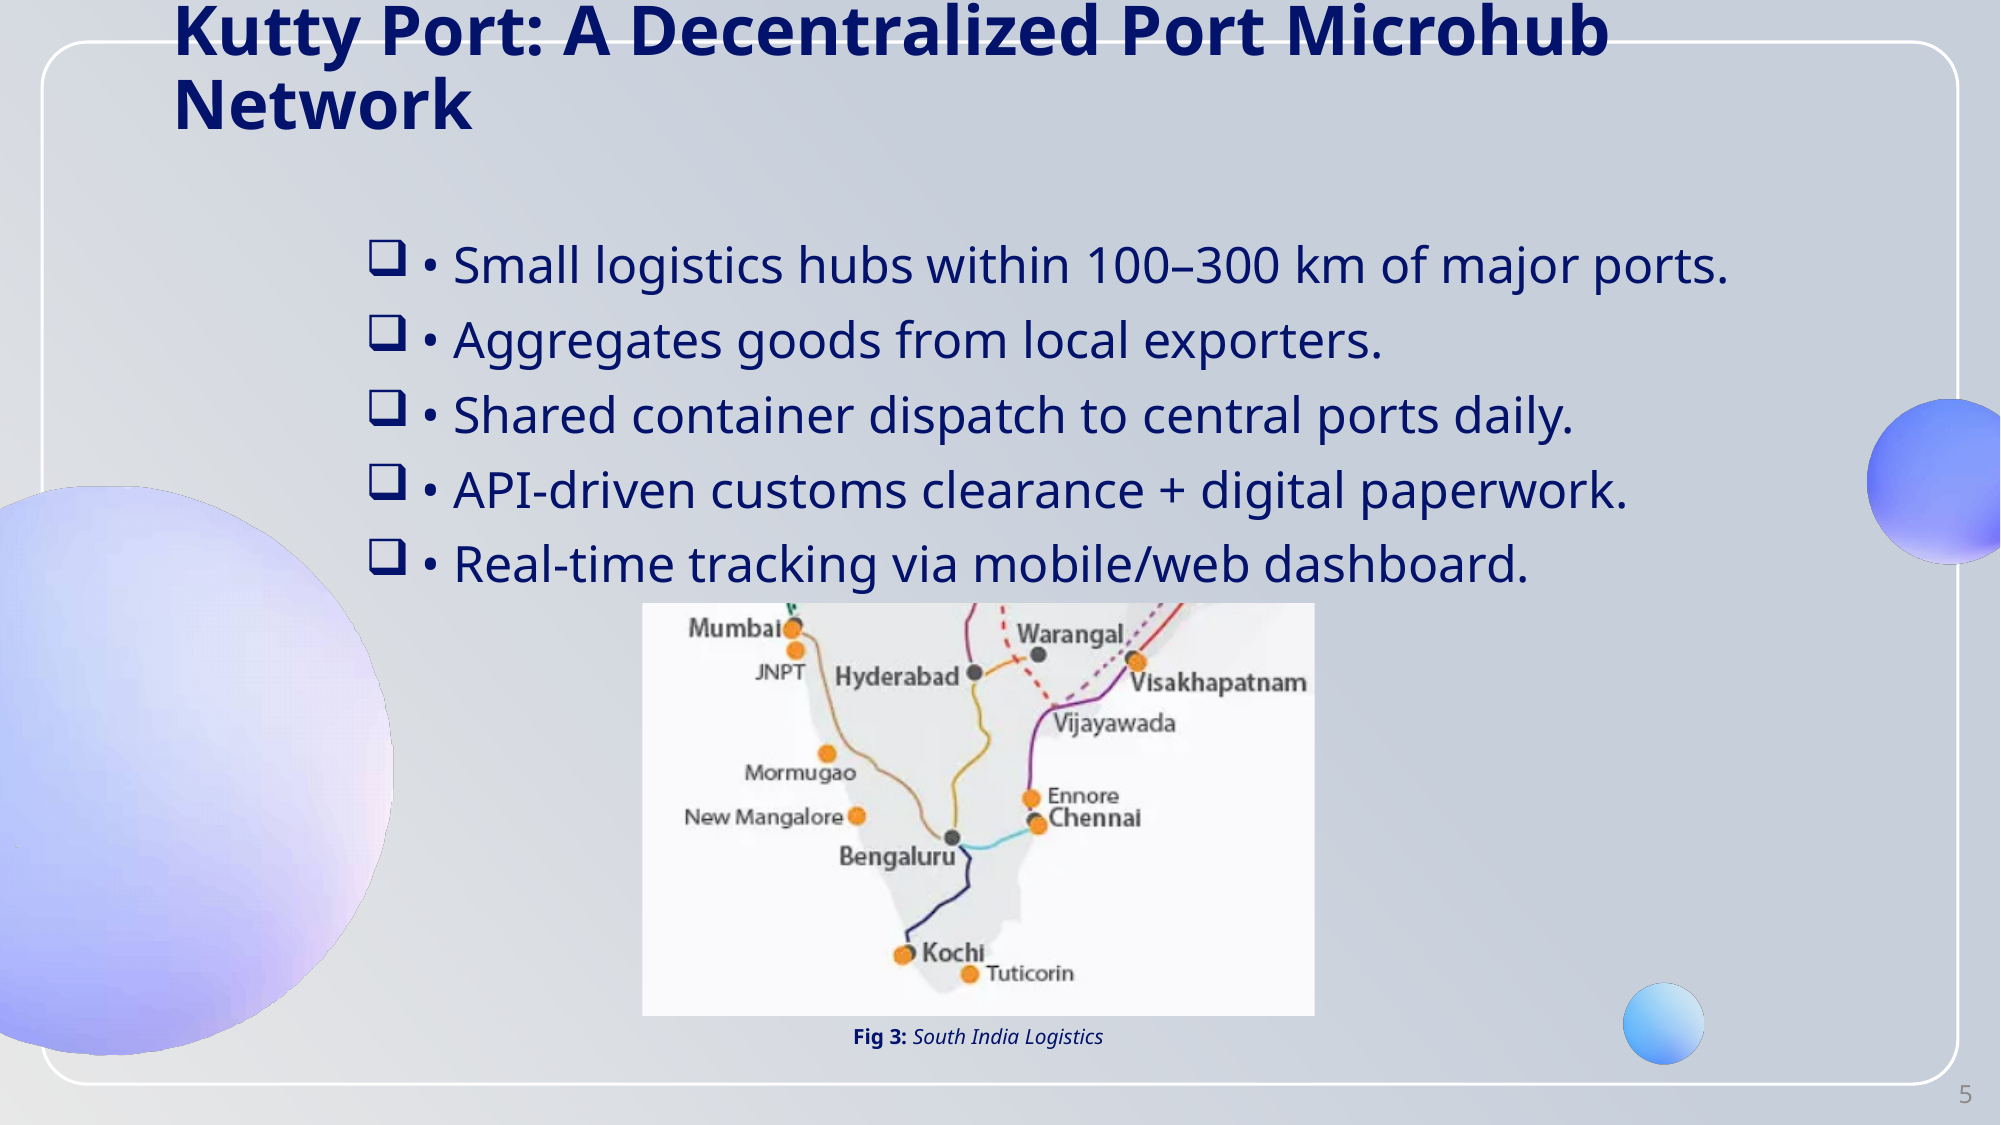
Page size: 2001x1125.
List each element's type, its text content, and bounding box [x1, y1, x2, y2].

picture [1623, 982, 1704, 1065]
slide_number 5 [1538, 1076, 1988, 1115]
picture [1863, 398, 2001, 567]
text_box Fig 3: South India Logistics [838, 1016, 1119, 1056]
picture [642, 603, 1315, 1016]
picture [0, 473, 399, 1065]
list • Small logistics hubs within 100–300 km of major ports. • Aggregates goods from local exporters. • Shared container dispatch to central ports daily. • API-driven customs clearance + digital paperwork. • Real-time tracking via mobile/web dashboard. [350, 234, 1763, 600]
title Kutty Port: A Decentralized Port Microhub Network [157, 66, 1843, 152]
